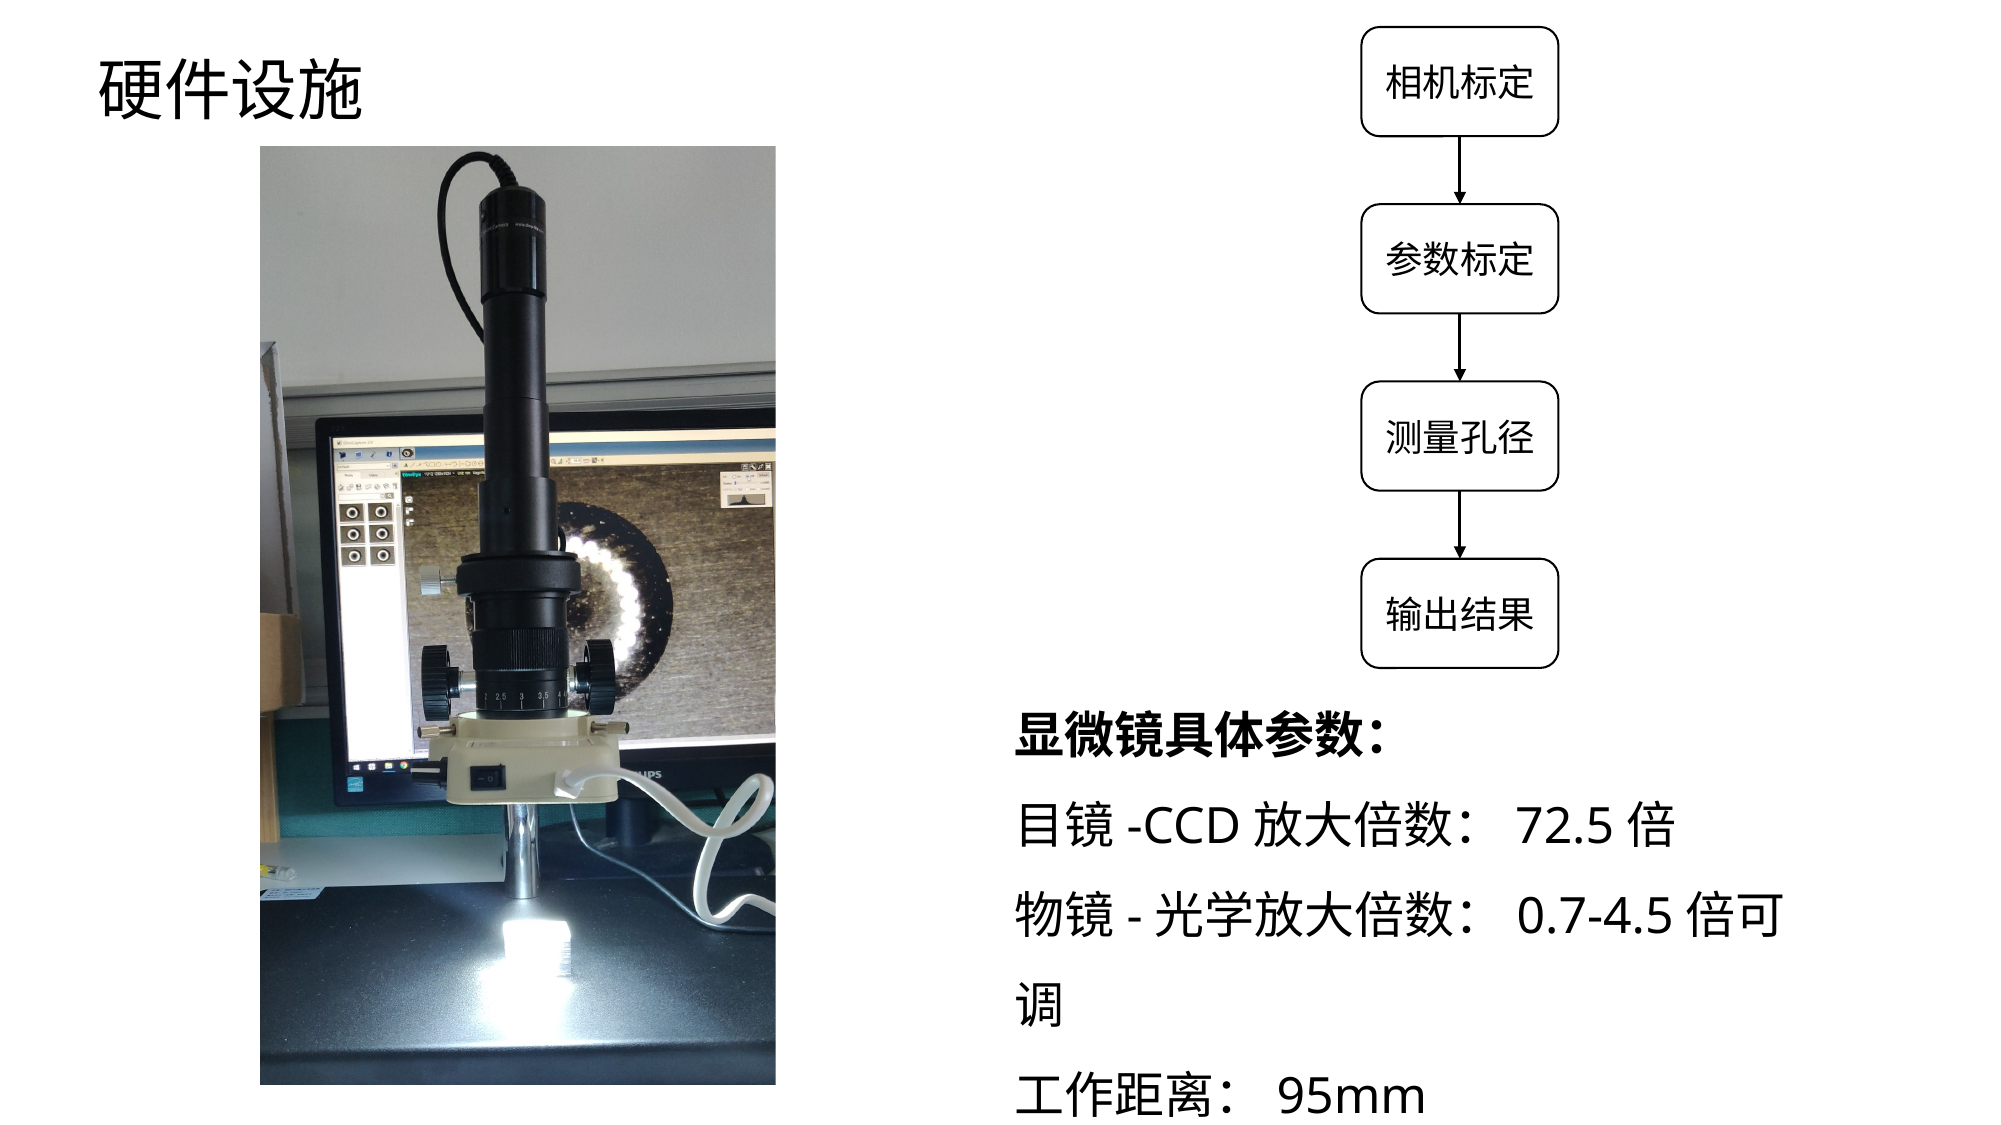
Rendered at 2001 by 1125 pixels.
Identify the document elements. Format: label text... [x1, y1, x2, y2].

text_box 测量孔径 [1360, 380, 1560, 492]
text_box 相机标定 [1360, 25, 1560, 138]
text_box 参数标定 [1360, 203, 1560, 315]
text_box 硬件设施 [82, 40, 541, 135]
picture [260, 146, 776, 1085]
text_box 输出结果 [1360, 557, 1560, 670]
text_box 显微镜具体参数： 目镜-CCD放大倍数：72.5倍 物镜-光学放大倍数：0.7-4.5倍可调 工作距离：95mm [999, 666, 1814, 1125]
